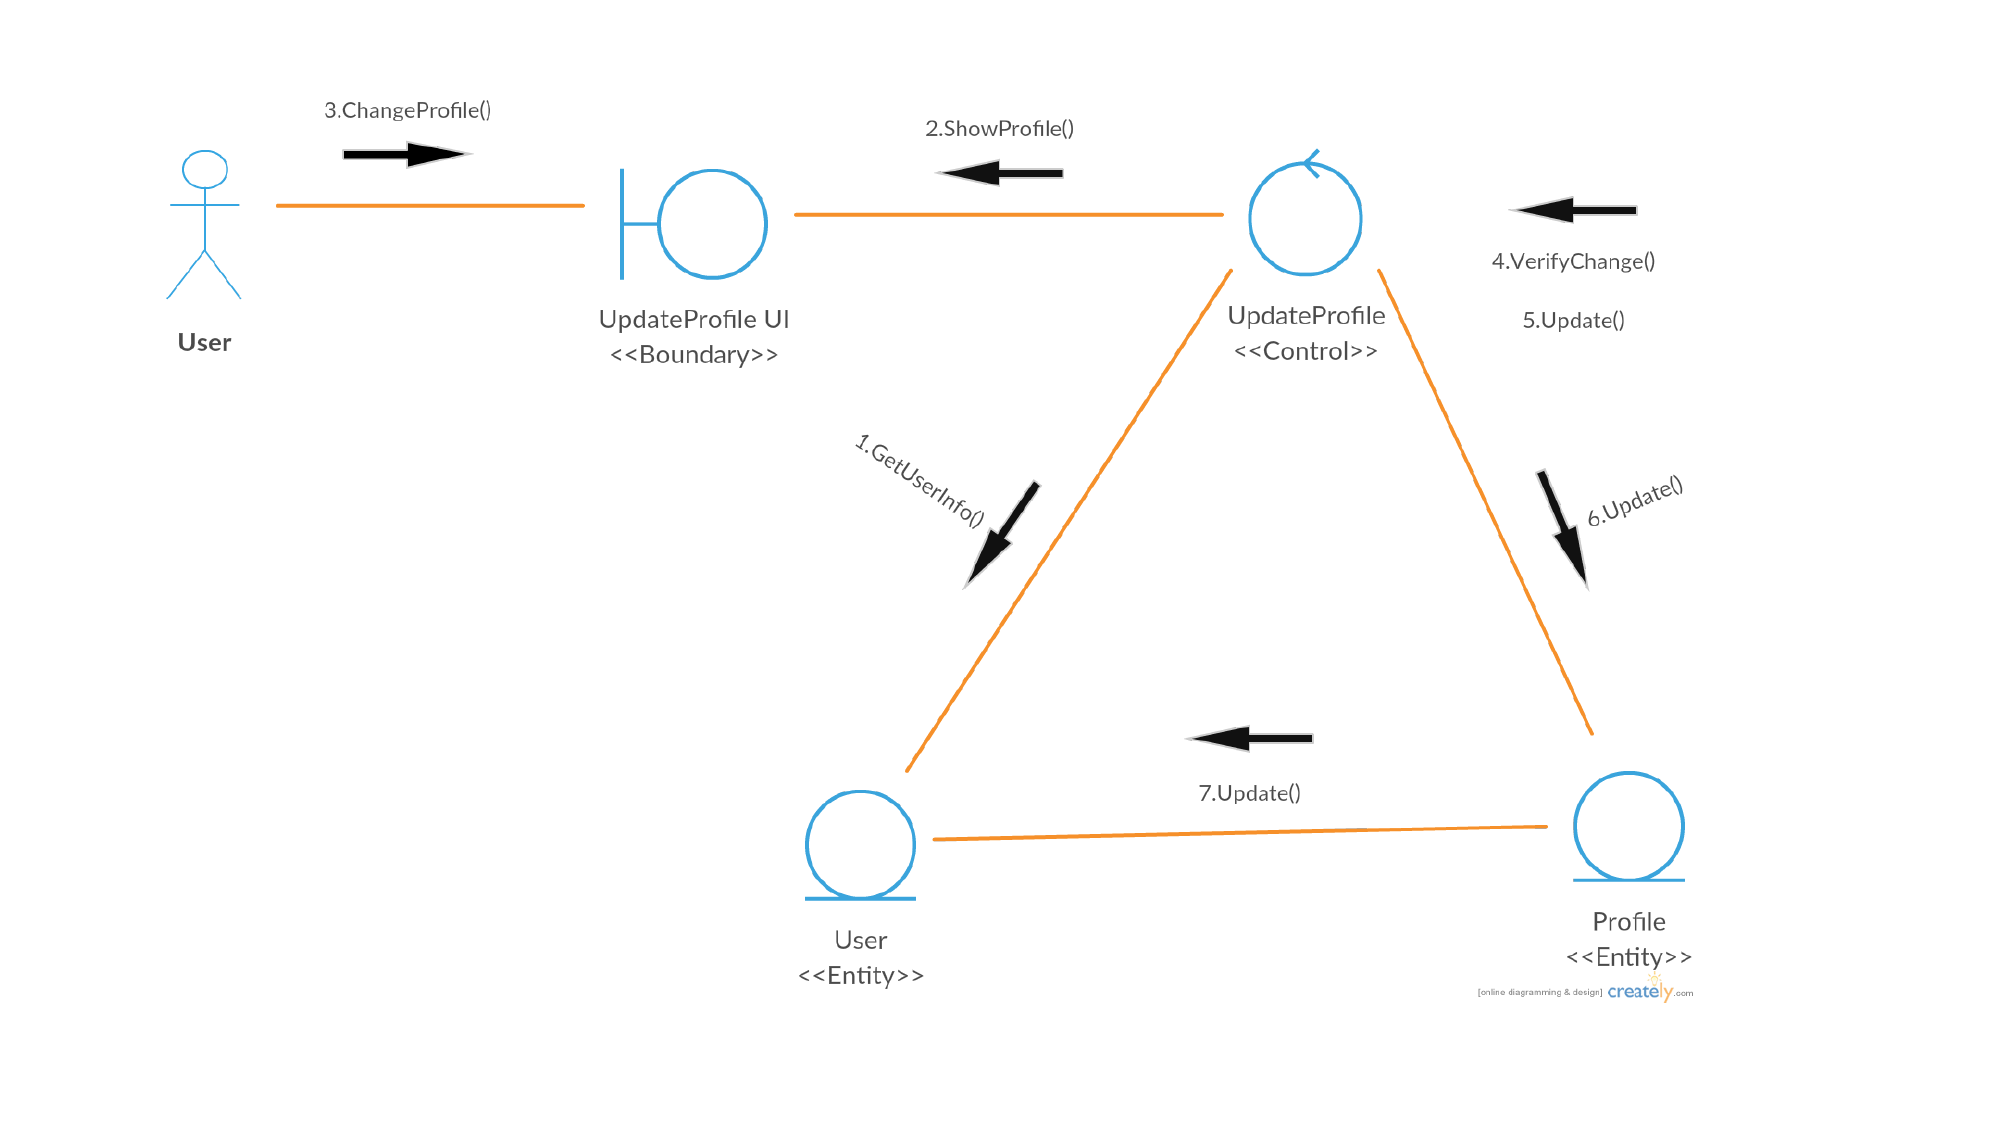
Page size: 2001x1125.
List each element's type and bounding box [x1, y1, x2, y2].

list [152, 83, 1698, 1006]
